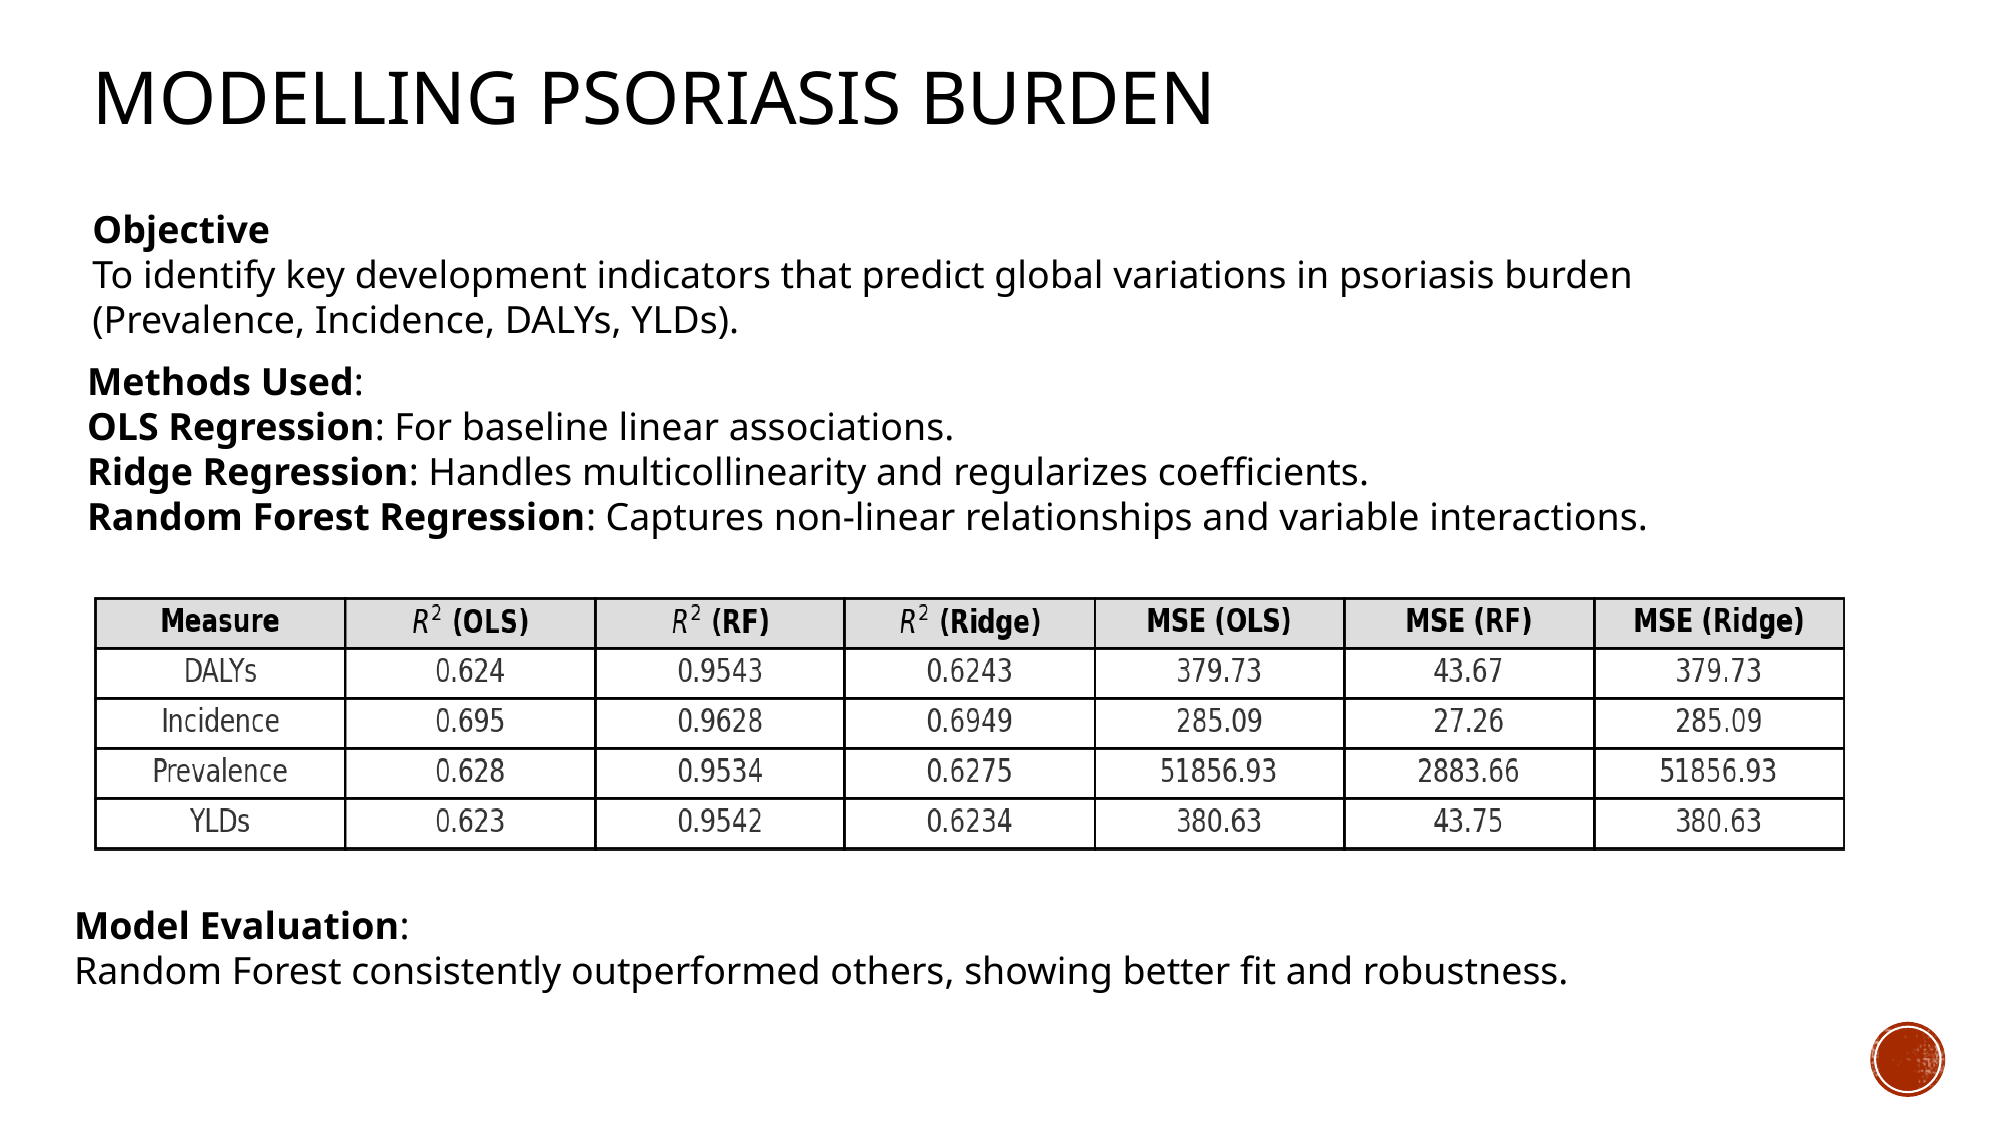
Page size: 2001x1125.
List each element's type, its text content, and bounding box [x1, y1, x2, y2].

picture [77, 592, 1861, 857]
text_box Objective To identify key development indicators that predict global variations in psoriasis burden (Prevalence, Incidence, DALYs, YLDs). [77, 198, 1861, 349]
text_box Methods Used: OLS Regression: For baseline linear associations. Ridge Regression: Handles multicollinearity and regularizes coefficients. Random Forest Regression: Captures non-linear relationships and variable interactions. [72, 350, 1664, 590]
text_box Model Evaluation: Random Forest consistently outperformed others, showing better fit and robustness. [59, 894, 1585, 999]
title Modelling Psoriasis Burden [77, 44, 1263, 157]
